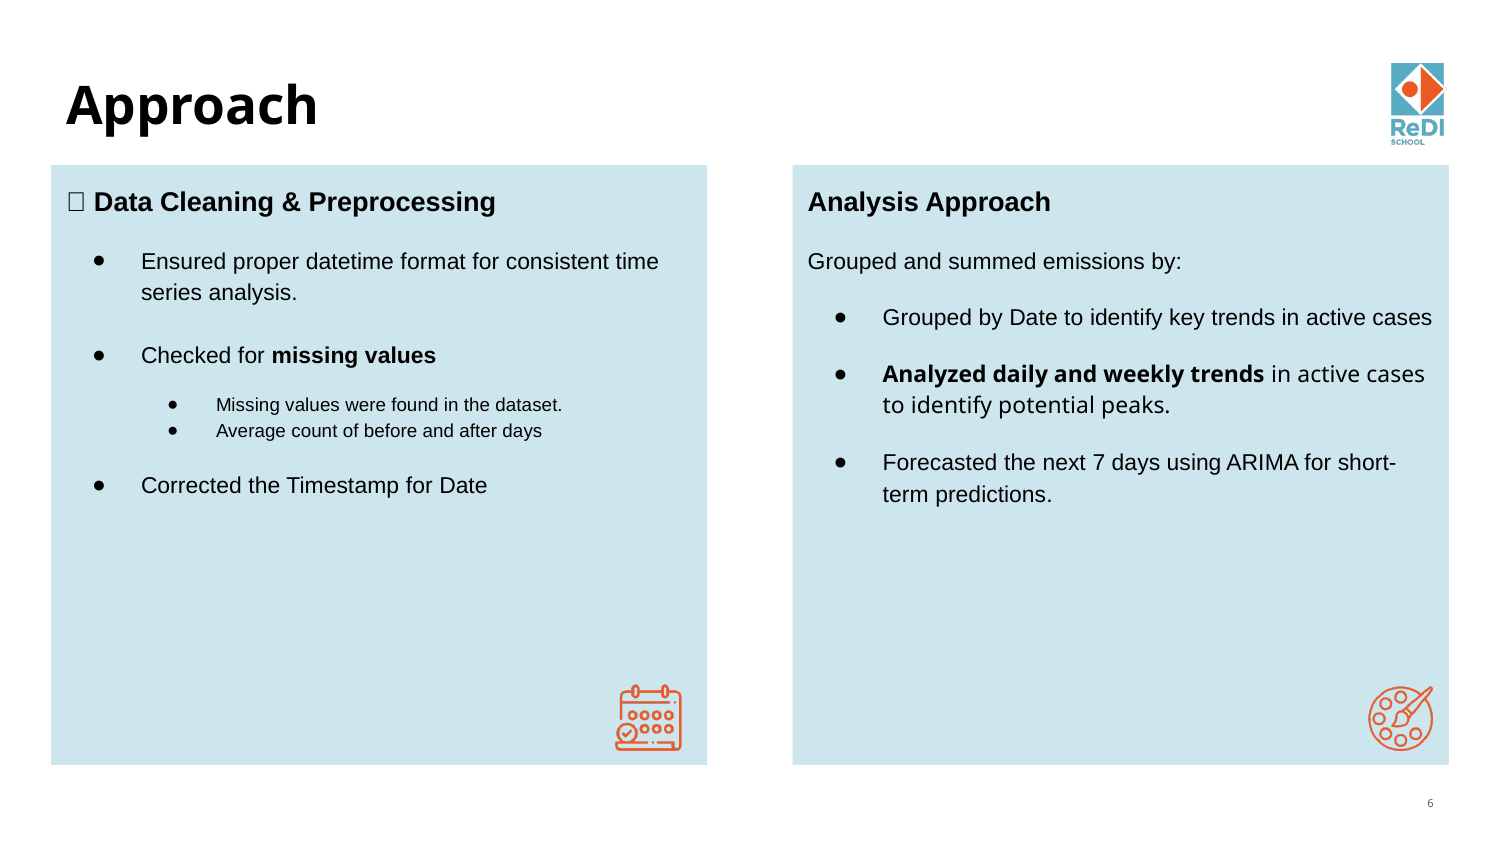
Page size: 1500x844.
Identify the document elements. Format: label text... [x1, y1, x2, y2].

list 🧹 Data Cleaning & Preprocessing Ensured proper datetime format for consistent time series analysis. Checked for missing values Missing values were found in the dataset. Average count of before and after days Corrected the Timestamp for Date [51, 165, 708, 765]
picture [1391, 63, 1447, 145]
title Approach [51, 56, 1388, 151]
slide_number 6 [1388, 781, 1449, 827]
picture [1366, 682, 1437, 753]
picture [605, 682, 695, 753]
list Analysis Approach Grouped and summed emissions by: Grouped by Date to identify key trends in active cases Analyzed daily and weekly trends in active cases to identify potential peaks. Forecasted the next 7 days using ARIMA for short-term predictions. [792, 165, 1449, 765]
